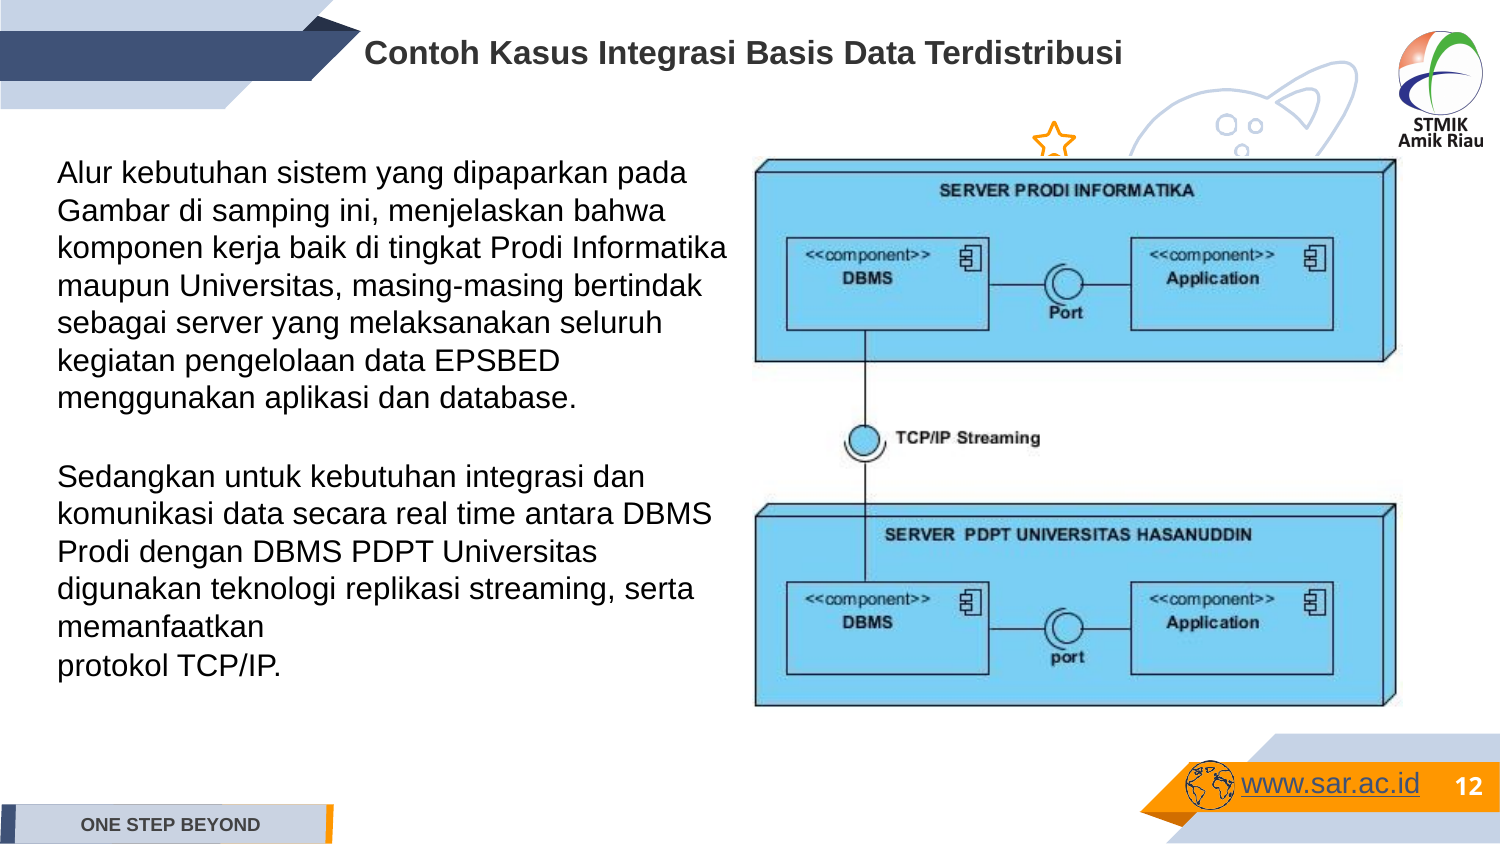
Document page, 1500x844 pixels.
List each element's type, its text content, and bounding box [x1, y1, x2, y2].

picture [1215, 113, 1238, 136]
text_box Contoh Kasus Integrasi Basis Data Terdistribusi [362, 29, 1189, 92]
text_box www.sar.ac.id [1239, 765, 1425, 800]
text_box ONE STEP BEYOND [78, 812, 263, 844]
picture [1247, 118, 1264, 134]
picture [1398, 31, 1483, 147]
text_box Alur kebutuhan sistem yang dipaparkan pada Gambar di samping ini, menjelaskan bahwa komponen kerja baik di tingkat Prodi Informatika maupun Universitas, masing-masing bertindak sebagai server yang melaksanakan seluruh kegiatan pengelolaan data EPSBED menggunakan aplikasi dan database. Sedangkan untuk kebutuhan integrasi dan komunikasi data secara real time antara DBMS Prodi dengan DBMS PDPT Universitas digunakan teknologi replikasi streaming, serta memanfaatkan protokol TCP/IP. [54, 150, 735, 676]
text_box 1 [1448, 770, 1486, 844]
picture [1185, 760, 1235, 810]
picture [752, 143, 1403, 714]
